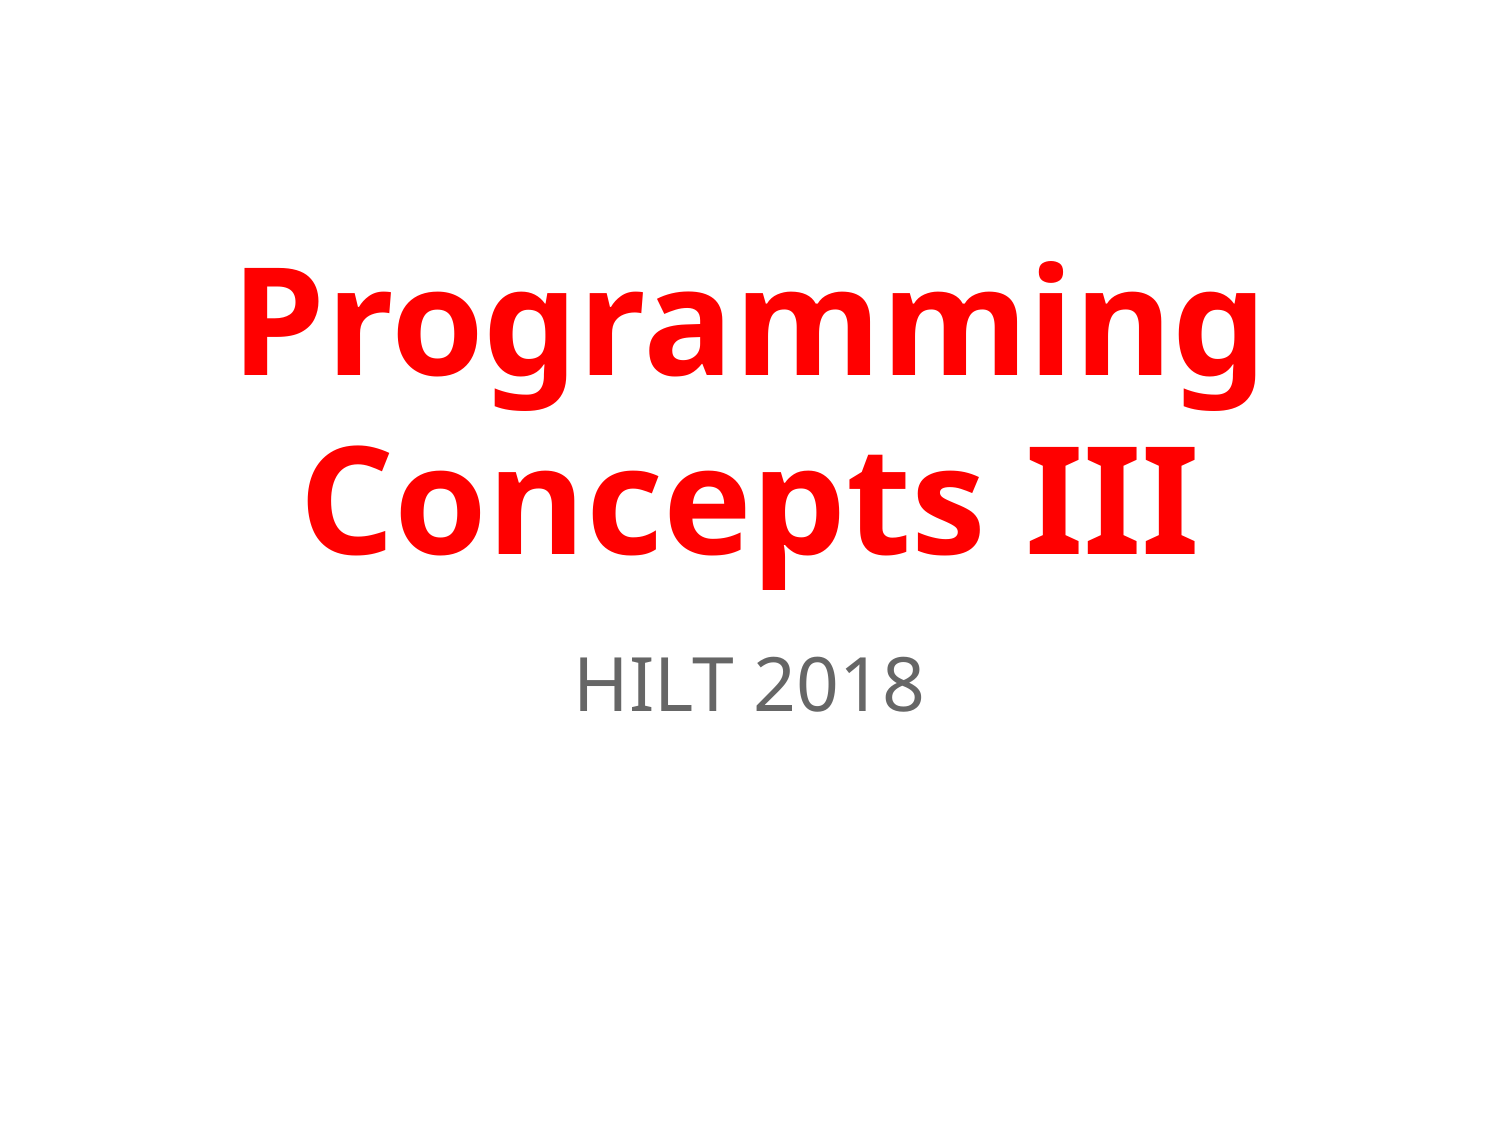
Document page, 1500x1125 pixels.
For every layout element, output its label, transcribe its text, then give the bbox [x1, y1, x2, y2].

title Programming Concepts III [112, 346, 1388, 600]
subtitle HILT 2018 [112, 621, 1388, 793]
